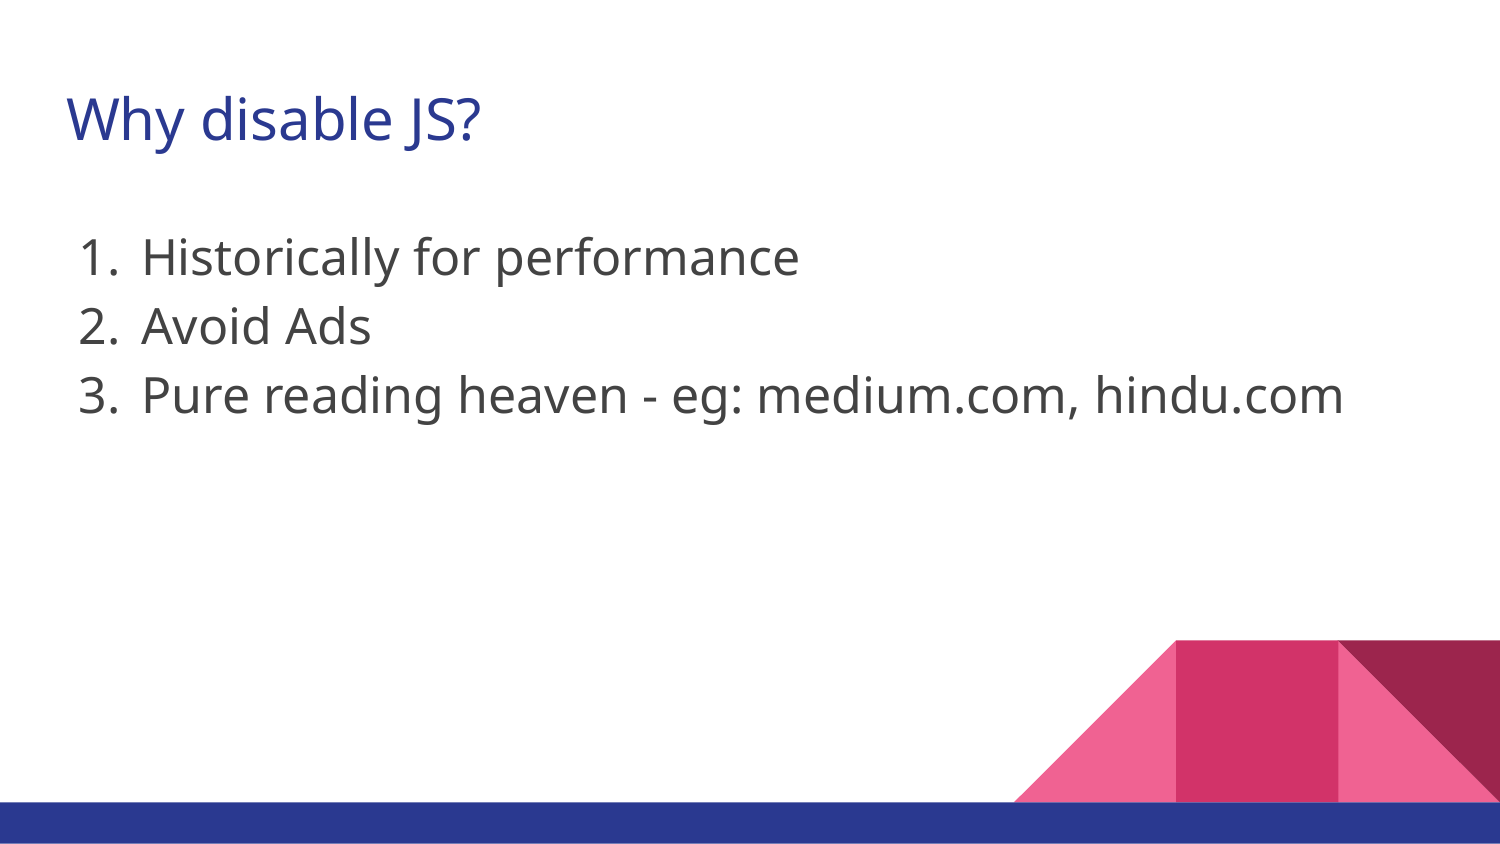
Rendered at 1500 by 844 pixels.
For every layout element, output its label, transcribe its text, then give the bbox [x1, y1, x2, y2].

list Historically for performance Avoid Ads Pure reading heaven - eg: medium.com, hindu.com [51, 201, 1449, 750]
title Why disable JS? [51, 67, 1449, 167]
